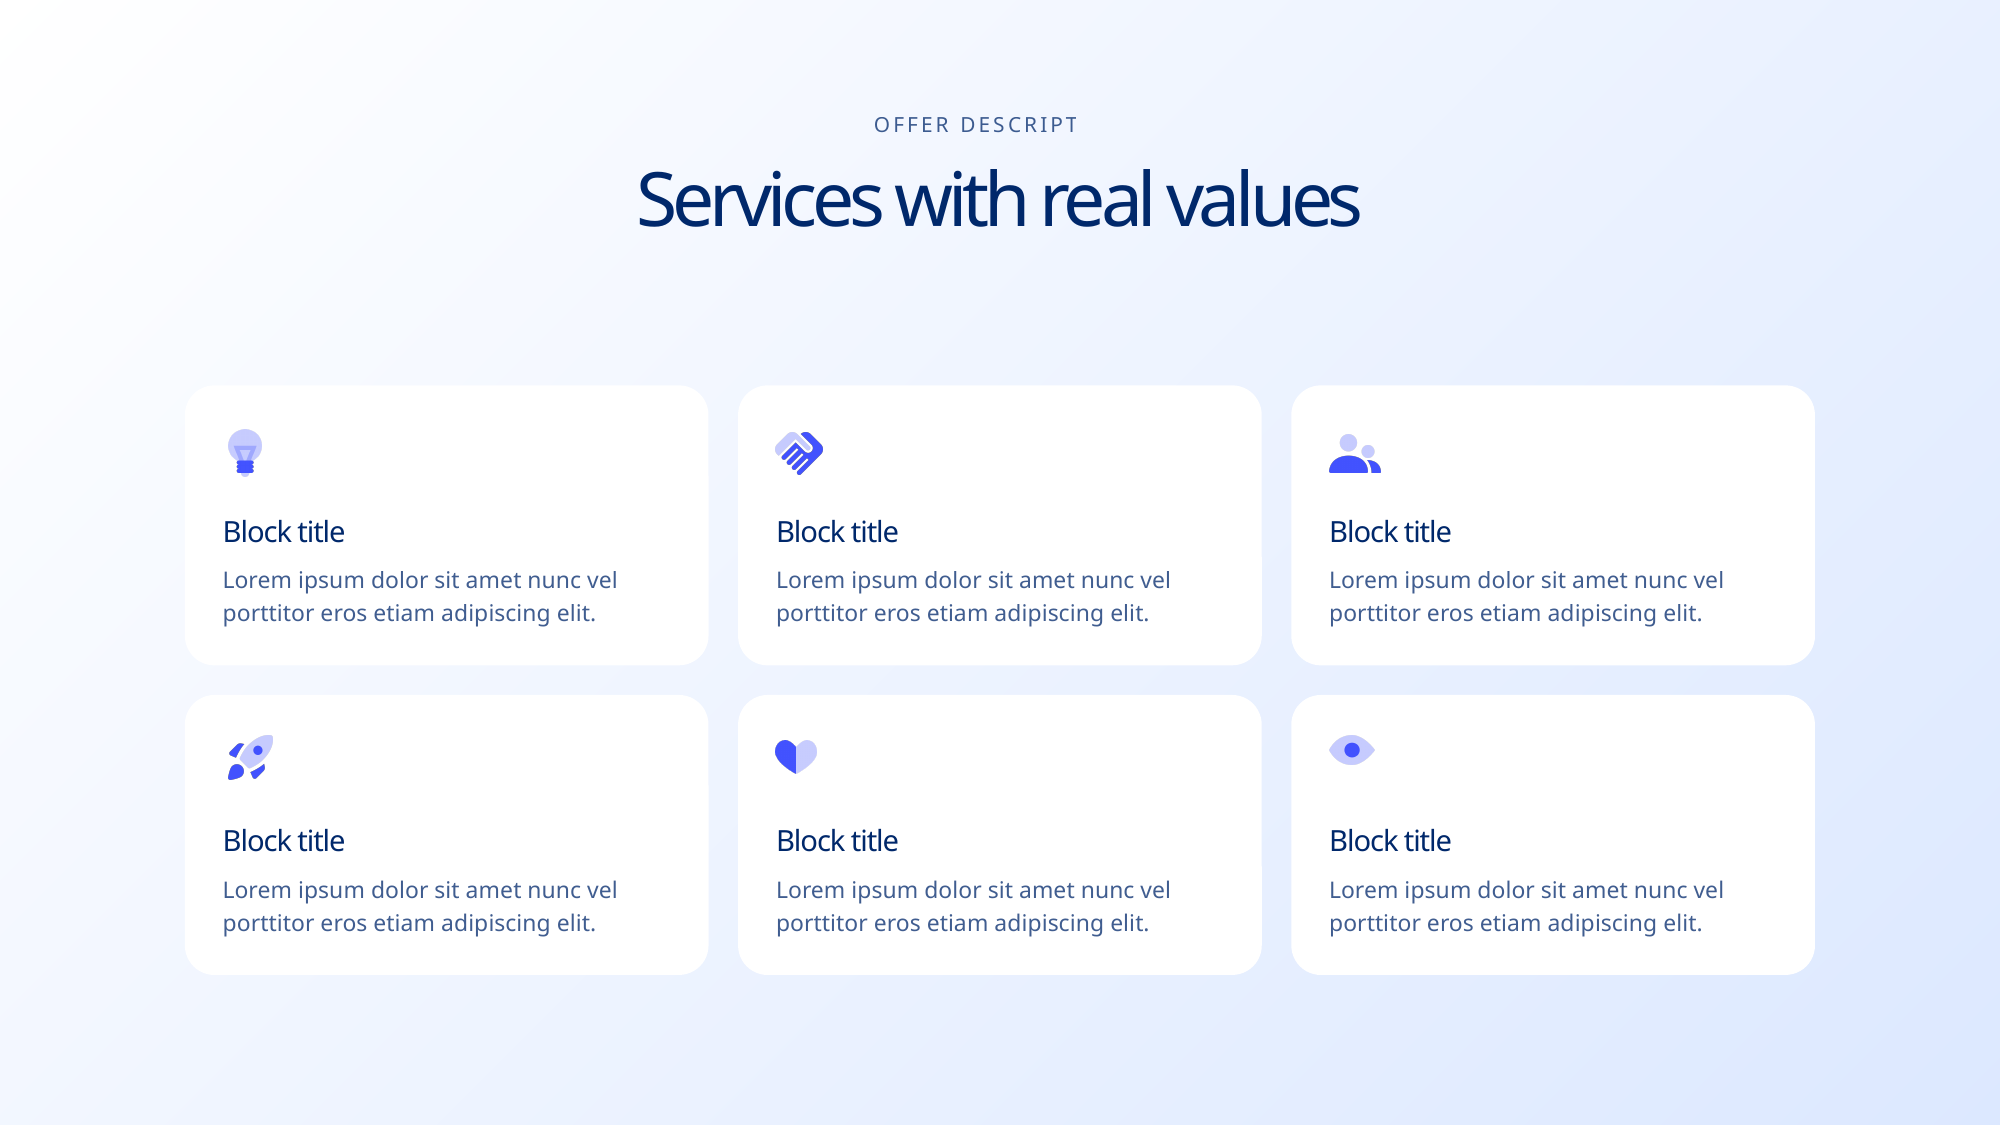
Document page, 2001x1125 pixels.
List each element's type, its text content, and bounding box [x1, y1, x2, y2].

text_box Lorem ipsum dolor sit amet nunc vel porttitor eros etiam adipiscing elit. [775, 554, 1224, 632]
text_box Block title [1329, 816, 1778, 863]
text_box [737, 693, 1263, 977]
text_box Block title [222, 507, 671, 554]
picture [775, 432, 823, 475]
text_box Lorem ipsum dolor sit amet nunc vel porttitor eros etiam adipiscing elit. [222, 863, 671, 942]
text_box Block title [775, 507, 1224, 554]
text_box Services with real values [589, 149, 1411, 255]
text_box Lorem ipsum dolor sit amet nunc vel porttitor eros etiam adipiscing elit. [775, 863, 1224, 942]
text_box [737, 384, 1263, 667]
text_box [1290, 693, 1817, 977]
text_box Lorem ipsum dolor sit amet nunc vel porttitor eros etiam adipiscing elit. [1329, 554, 1778, 632]
picture [1329, 735, 1375, 765]
text_box Lorem ipsum dolor sit amet nunc vel porttitor eros etiam adipiscing elit. [1329, 863, 1778, 942]
text_box offer description [755, 99, 1245, 149]
text_box Block title [222, 816, 671, 863]
picture [1329, 434, 1381, 473]
text_box [183, 384, 710, 667]
text_box Block title [1329, 507, 1778, 554]
picture [775, 740, 817, 774]
picture [228, 735, 273, 780]
picture [228, 429, 262, 477]
text_box Lorem ipsum dolor sit amet nunc vel porttitor eros etiam adipiscing elit. [222, 554, 671, 632]
text_box [1290, 384, 1817, 667]
text_box [183, 693, 710, 977]
text_box Block title [775, 816, 1224, 863]
